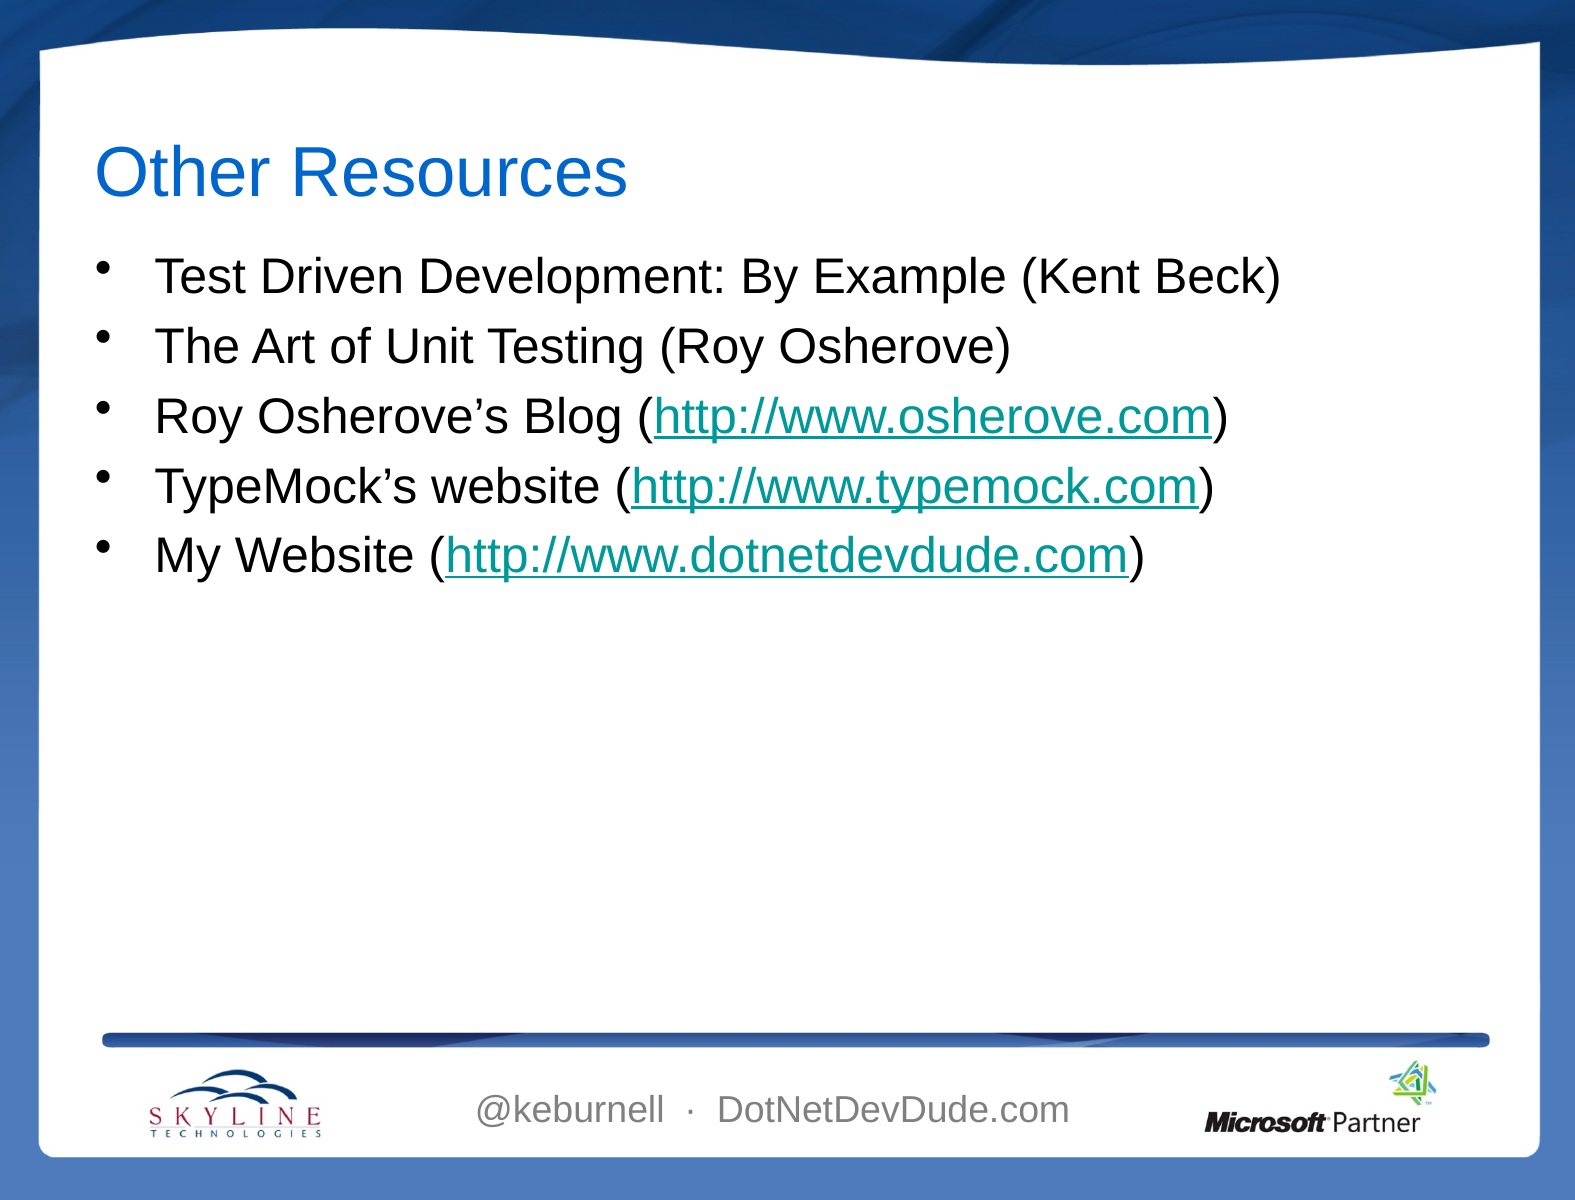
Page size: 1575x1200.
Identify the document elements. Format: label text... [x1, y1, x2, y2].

list Test Driven Development: By Example (Kent Beck) The Art of Unit Testing (Roy Osherove) Roy Osherove’s Blog (http://www.osherove.com) TypeMock’s website (http://www.typemock.com) My Website (http://www.dotnetdevdude.com) [78, 234, 1517, 968]
title Other Resources [78, 98, 1517, 234]
text_box @keburnell ∙ DotNetDevDude.com [399, 1077, 1146, 1138]
picture [0, 0, 1575, 1200]
